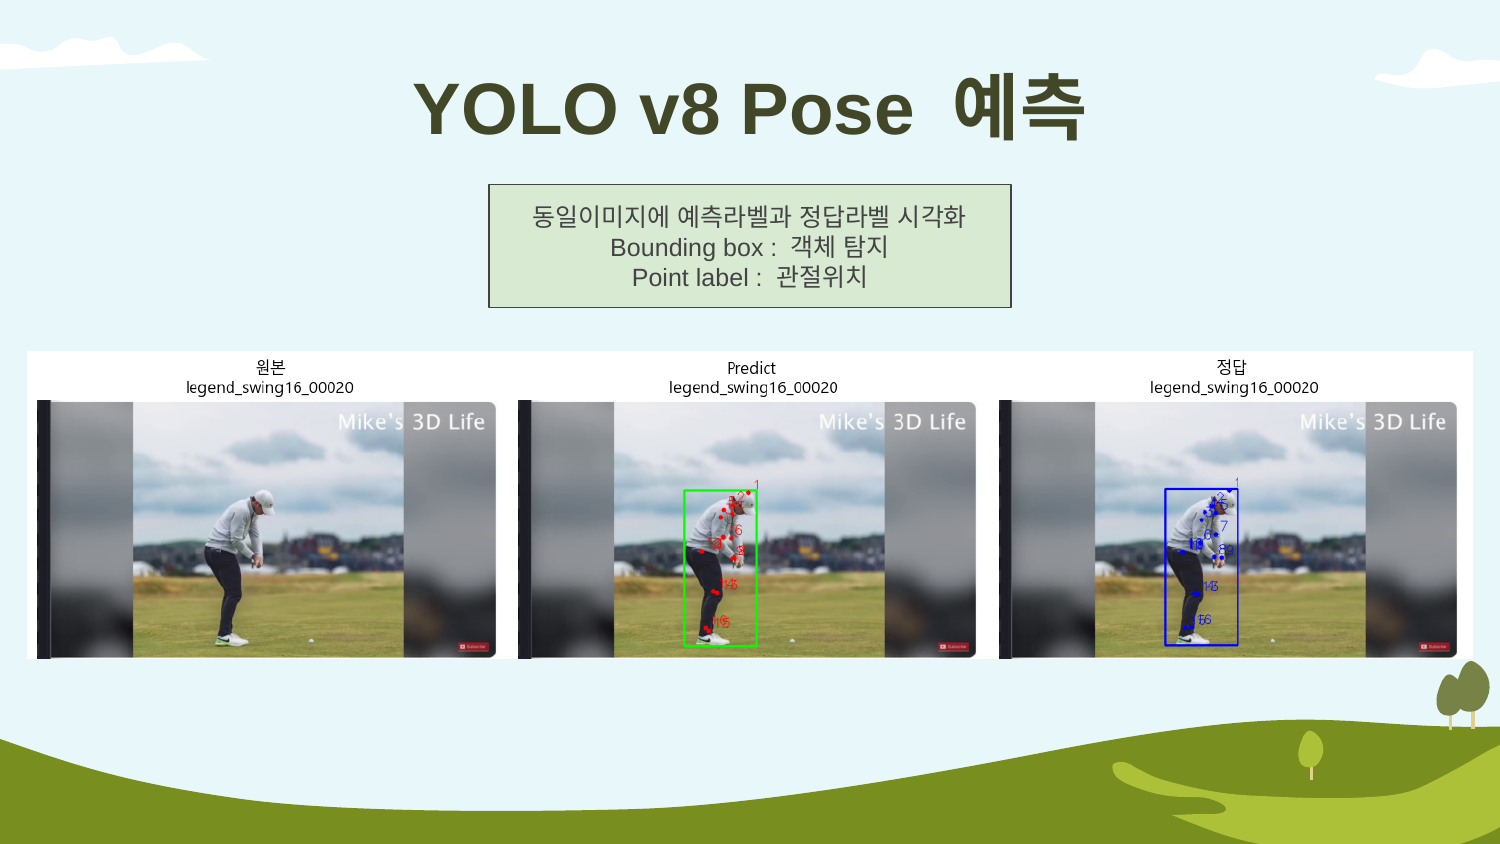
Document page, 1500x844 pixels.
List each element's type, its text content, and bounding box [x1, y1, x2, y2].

picture [26, 351, 1473, 660]
text_box 동일이미지에 예측라벨과 정답라벨 시각화 Bounding box : 객체 탐지 Point label : 관절위치 [489, 184, 1011, 308]
title YOLO v8 Pose 예측 [118, 46, 1382, 141]
